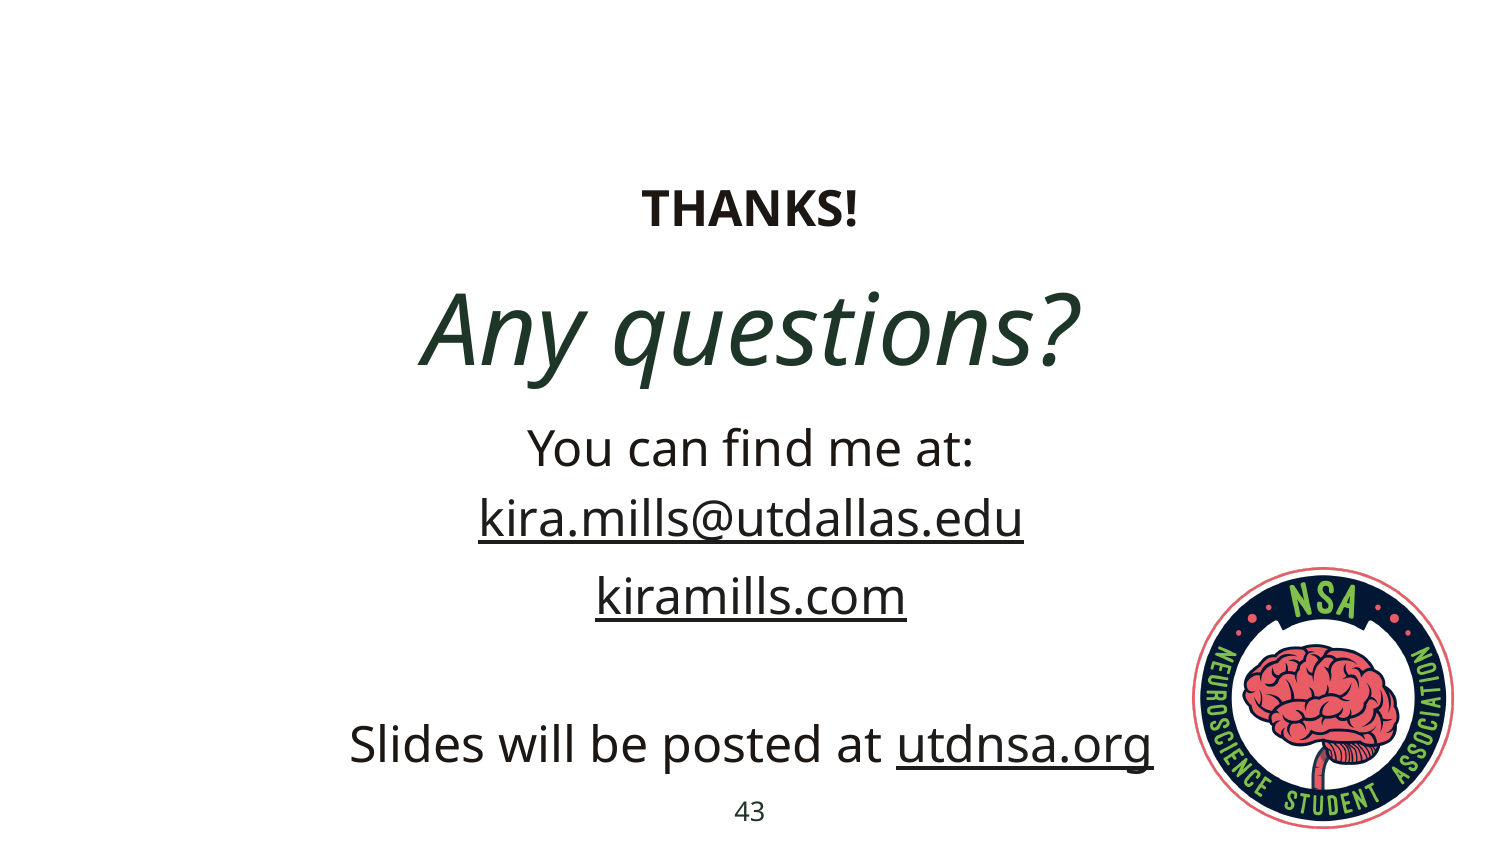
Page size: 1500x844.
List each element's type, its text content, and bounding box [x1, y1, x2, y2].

title THANKS! [112, 161, 1388, 252]
slide_number 43 [705, 779, 795, 844]
list You can find me at: kira.mills@utdallas.edu kiramills.com Slides will be posted at utdnsa.org [103, 392, 1399, 688]
picture [1191, 567, 1454, 830]
subtitle Any questions? [103, 252, 1399, 382]
